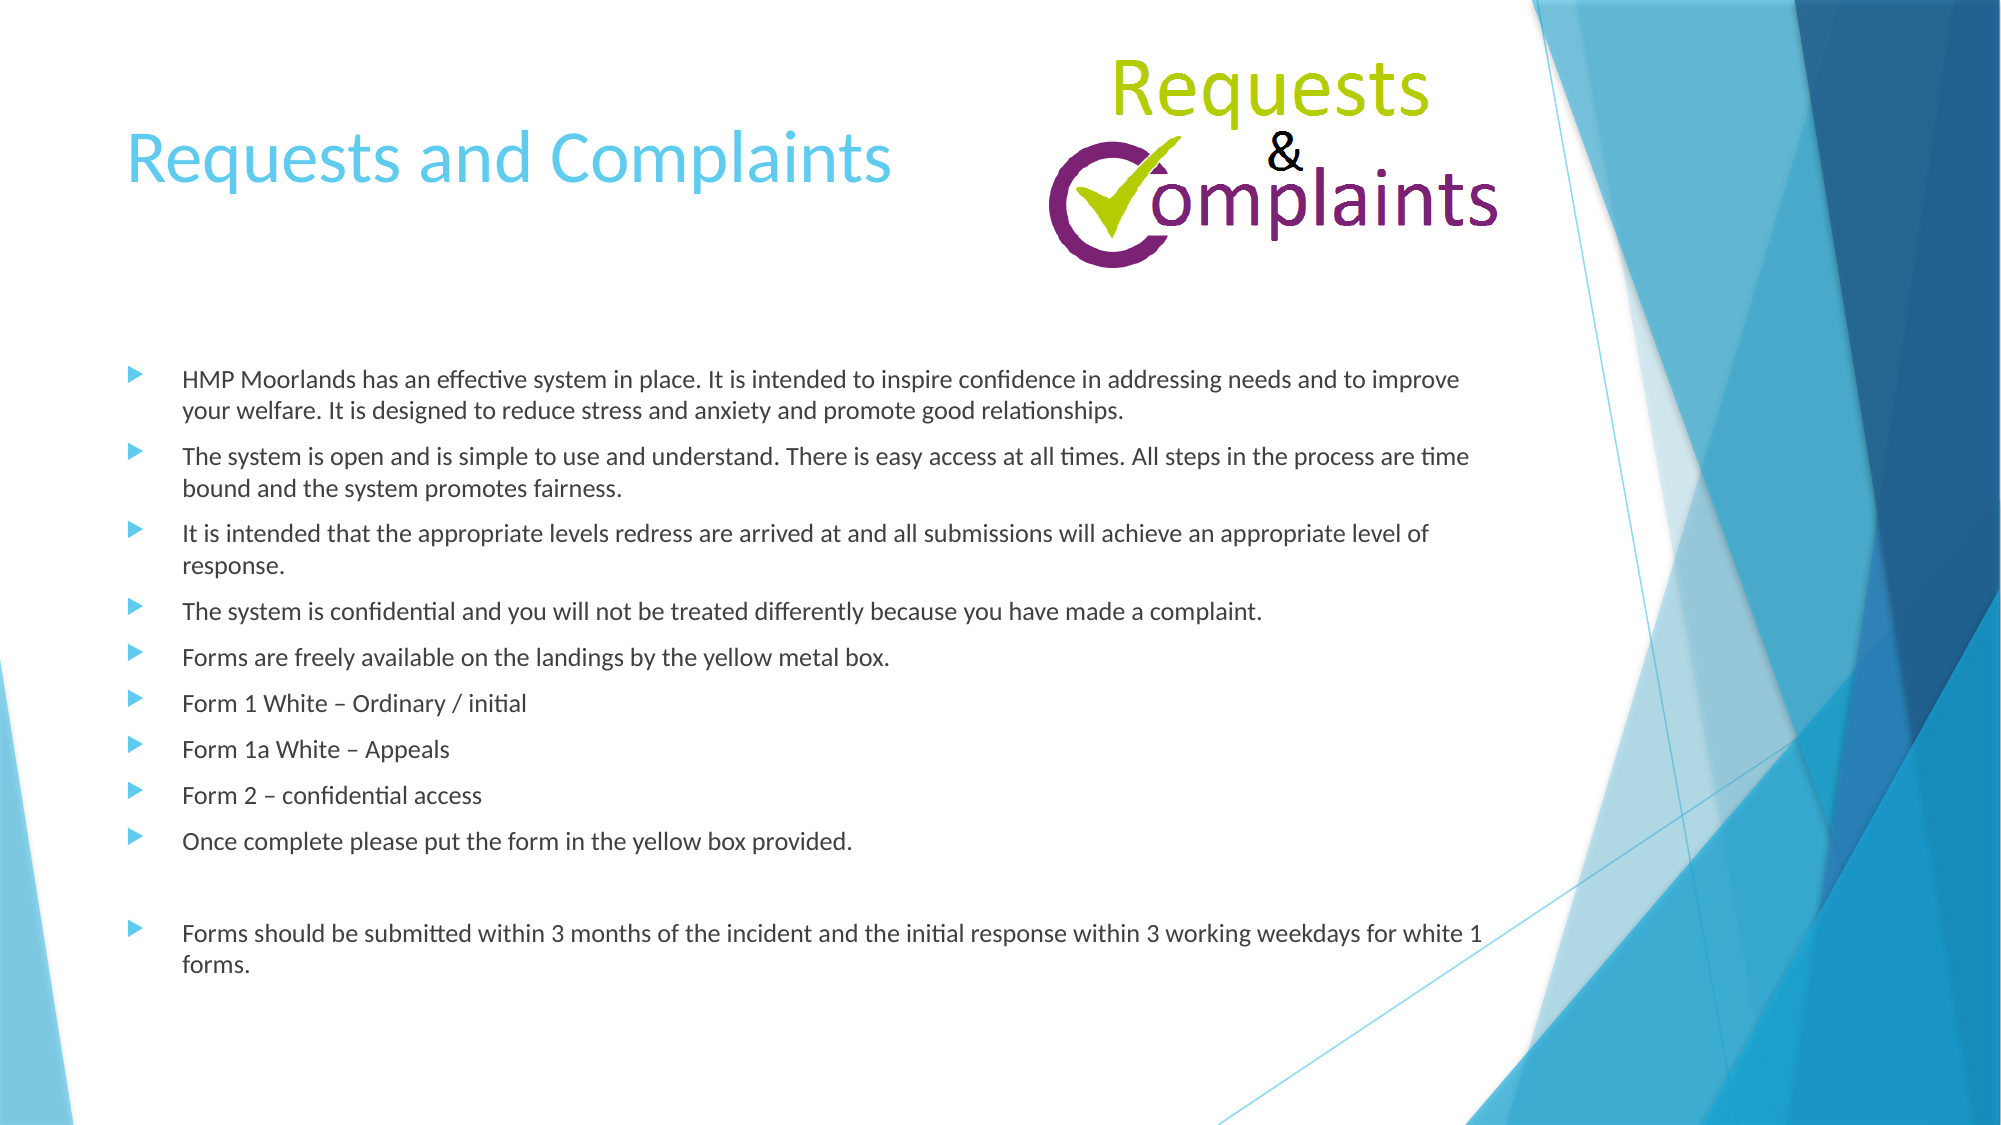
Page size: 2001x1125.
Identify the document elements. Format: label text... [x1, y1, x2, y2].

title Requests and Complaints [111, 99, 1522, 317]
picture [1038, 31, 1522, 294]
list HMP Moorlands has an effective system in place. It is intended to inspire confidence in addressing needs and to improve your welfare. It is designed to reduce stress and anxiety and promote good relationships. The system is open and is simple to use and understand. There is easy access at all times. All steps in the process are time bound and the system promotes fairness. It is intended that the appropriate levels redress are arrived at and all submissions will achieve an appropriate level of response. The system is confidential and you will not be treated differently because you have made a complaint. Forms are freely available on the landings by the yellow metal box. Form 1 White – Ordinary / initial Form 1a White – Appeals Form 2 – confidential access Once complete please put the form in the yellow box provided. Forms should be submitted within 3 months of the incident and the initial response within 3 working weekdays for white 1 forms. [111, 354, 1522, 992]
